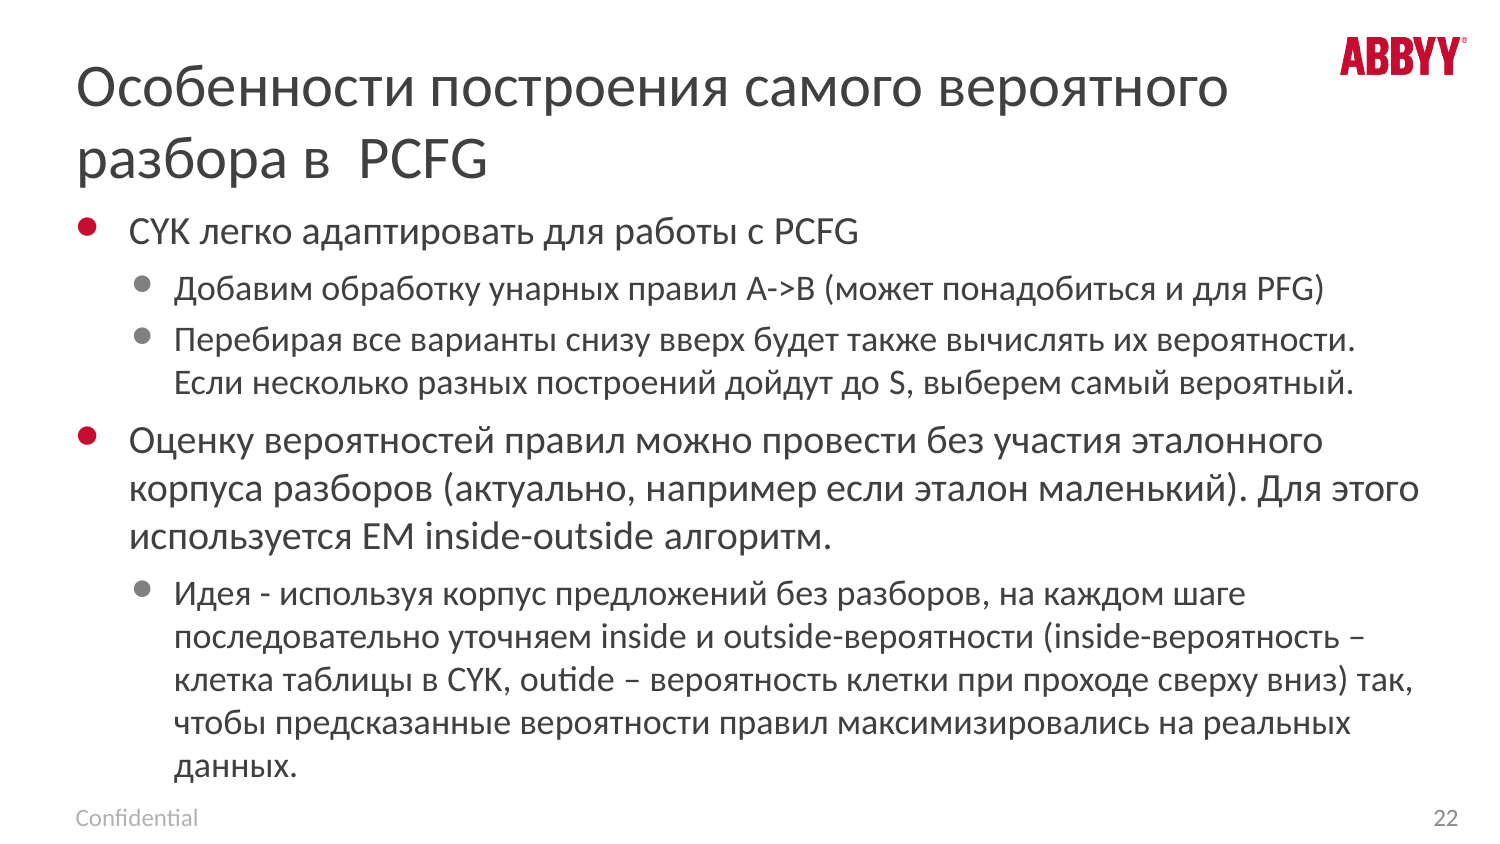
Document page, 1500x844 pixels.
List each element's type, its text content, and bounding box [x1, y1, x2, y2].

footer Confidential [75, 794, 349, 840]
picture [1340, 37, 1467, 75]
slide_number 22 [1175, 793, 1459, 830]
list CYK легко адаптировать для работы с PCFG Добавим обработку унарных правил A->B (может понадобиться и для PFG) Перебирая все варианты снизу вверх будет также вычислять их вероятности. Если несколько разных построений дойдут до S, выберем самый вероятный. Оценку вероятностей правил можно провести без участия эталонного корпуса разборов (актуально, например если эталон маленький). Для этого используется EM inside-outside алгоритм. Идея - используя корпус предложений без разборов, на каждом шаге последовательно уточняем inside и outside-вероятности (inside-вероятность – клетка таблицы в CYK, outide – вероятность клетки при проходе сверху вниз) так, чтобы предсказанные вероятности правил максимизировались на реальных данных. [75, 196, 1424, 795]
title Особенности построения самого вероятного разбора в PCFG [76, 45, 1296, 192]
